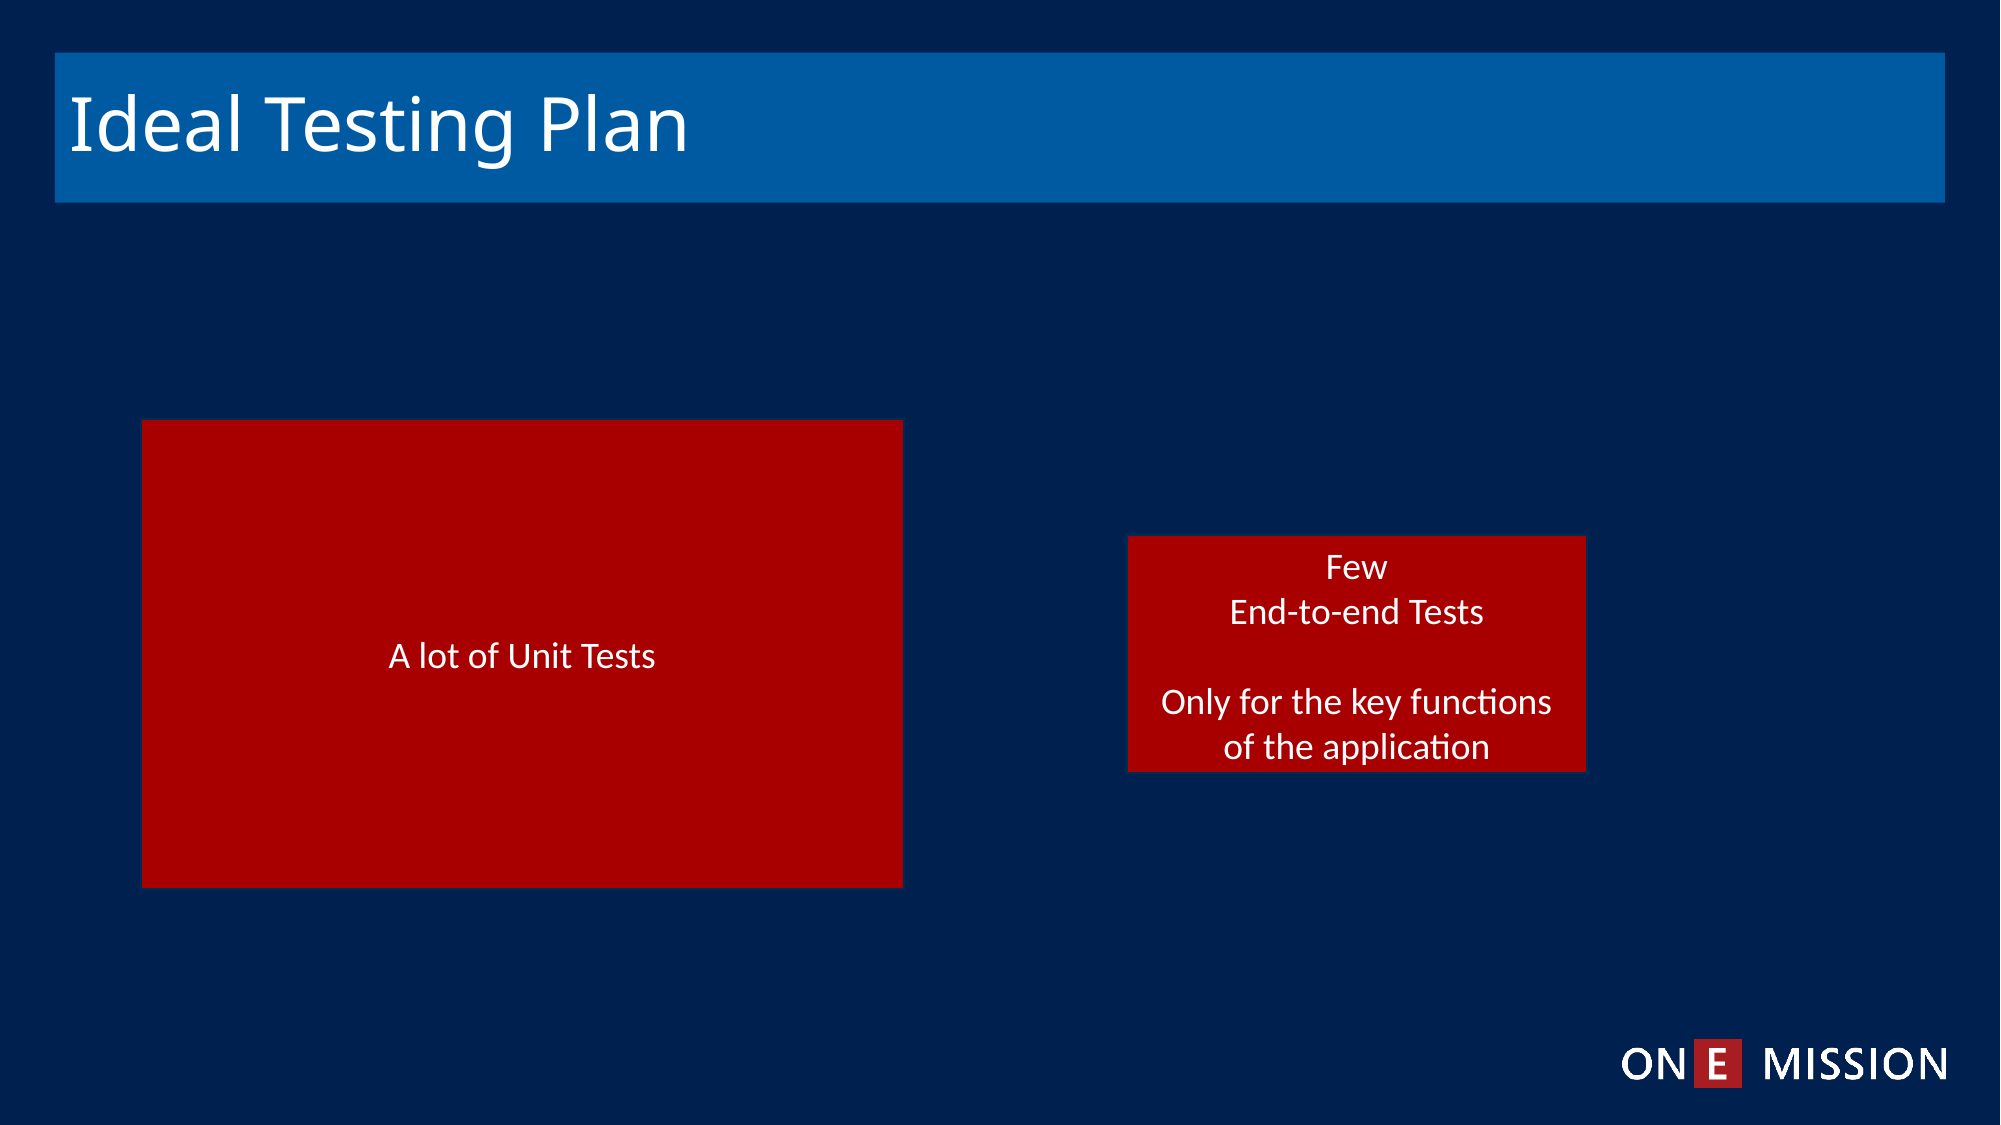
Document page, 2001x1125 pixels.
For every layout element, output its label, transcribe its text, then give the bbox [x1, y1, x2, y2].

text_box Few End-to-end Tests Only for the key functions of the application [1126, 534, 1588, 774]
picture [1622, 1039, 1946, 1088]
text_box A lot of Unit Tests [140, 418, 905, 890]
title Ideal Testing Plan [54, 52, 1945, 203]
